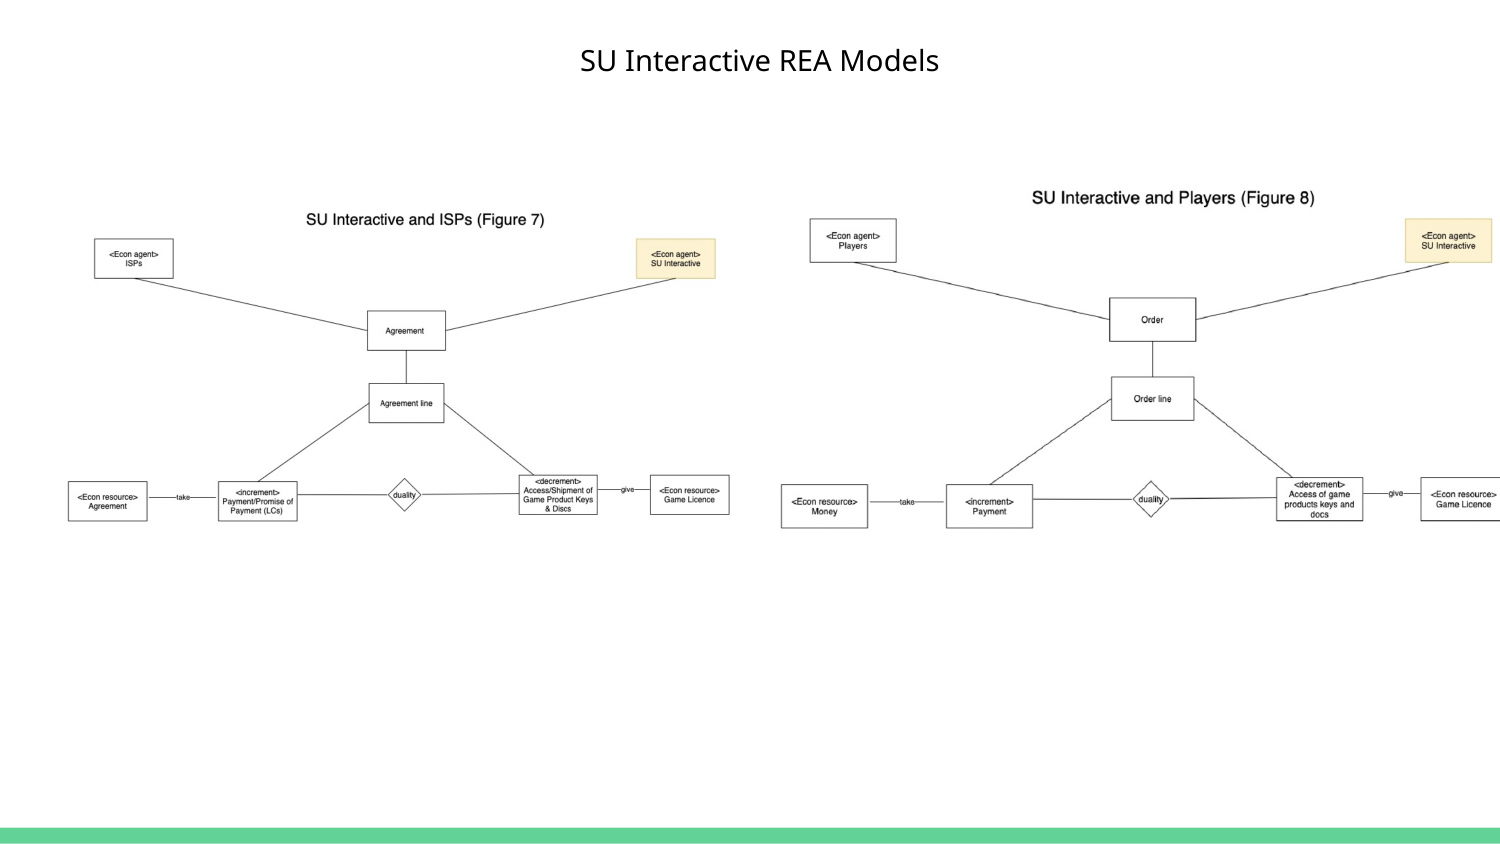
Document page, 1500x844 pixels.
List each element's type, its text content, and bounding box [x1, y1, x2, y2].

picture [13, 153, 1500, 549]
text_box SU Interactive REA Models [565, 26, 1325, 92]
